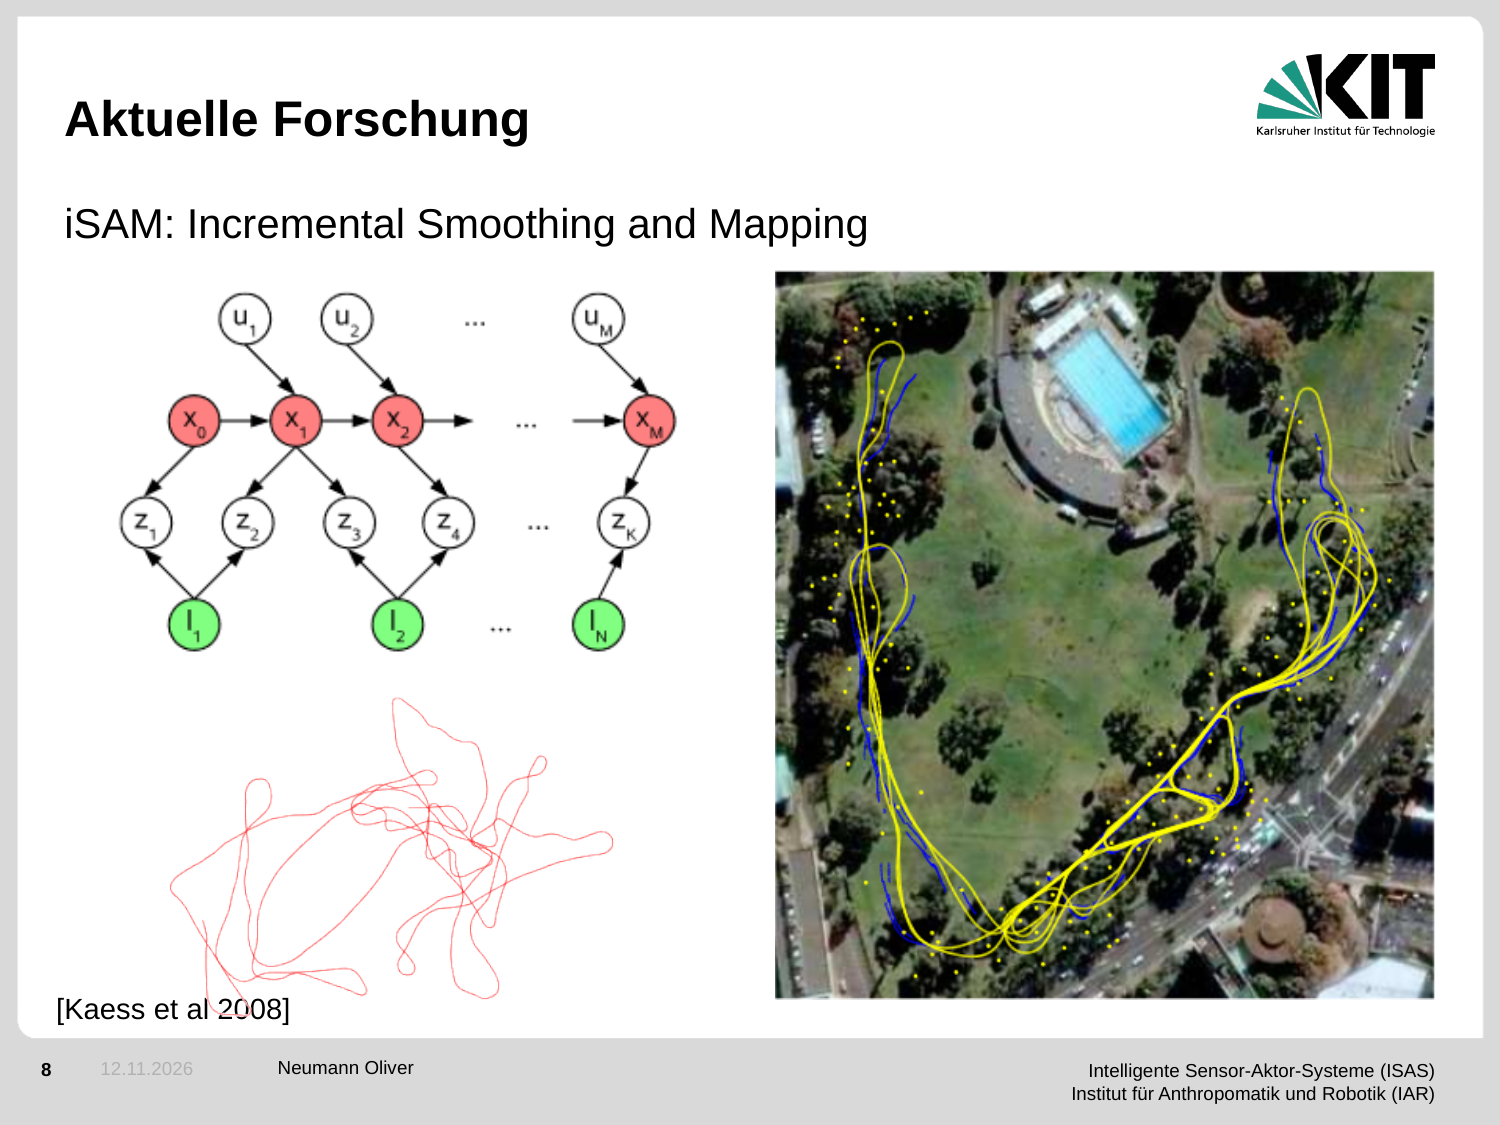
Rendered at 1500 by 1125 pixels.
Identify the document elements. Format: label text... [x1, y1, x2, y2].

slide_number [100, 1057, 272, 1117]
list iSAM: Incremental Smoothing and Mapping [64, 196, 1436, 1000]
picture [0, 0, 1500, 1125]
text_box [Kaess et al 2008] [41, 982, 161, 1033]
title Aktuelle Forschung [64, 54, 1198, 147]
